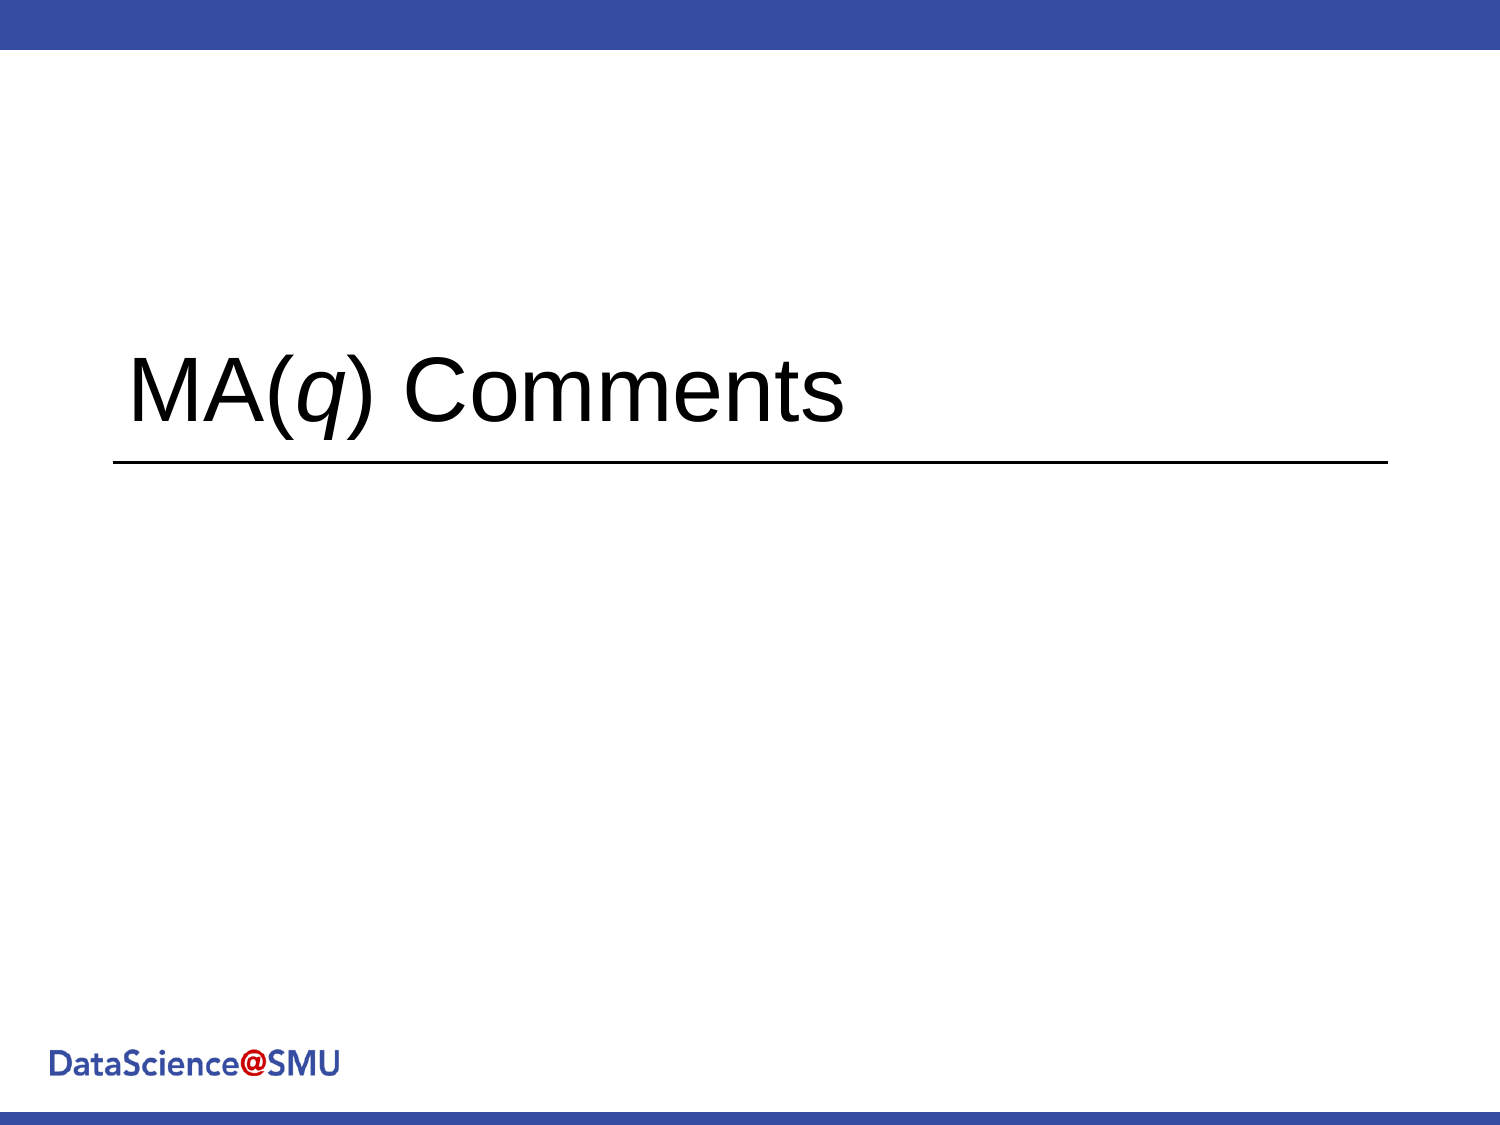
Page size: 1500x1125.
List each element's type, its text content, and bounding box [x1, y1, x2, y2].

picture [50, 1049, 339, 1076]
title MA(q) Comments [112, 299, 1388, 448]
